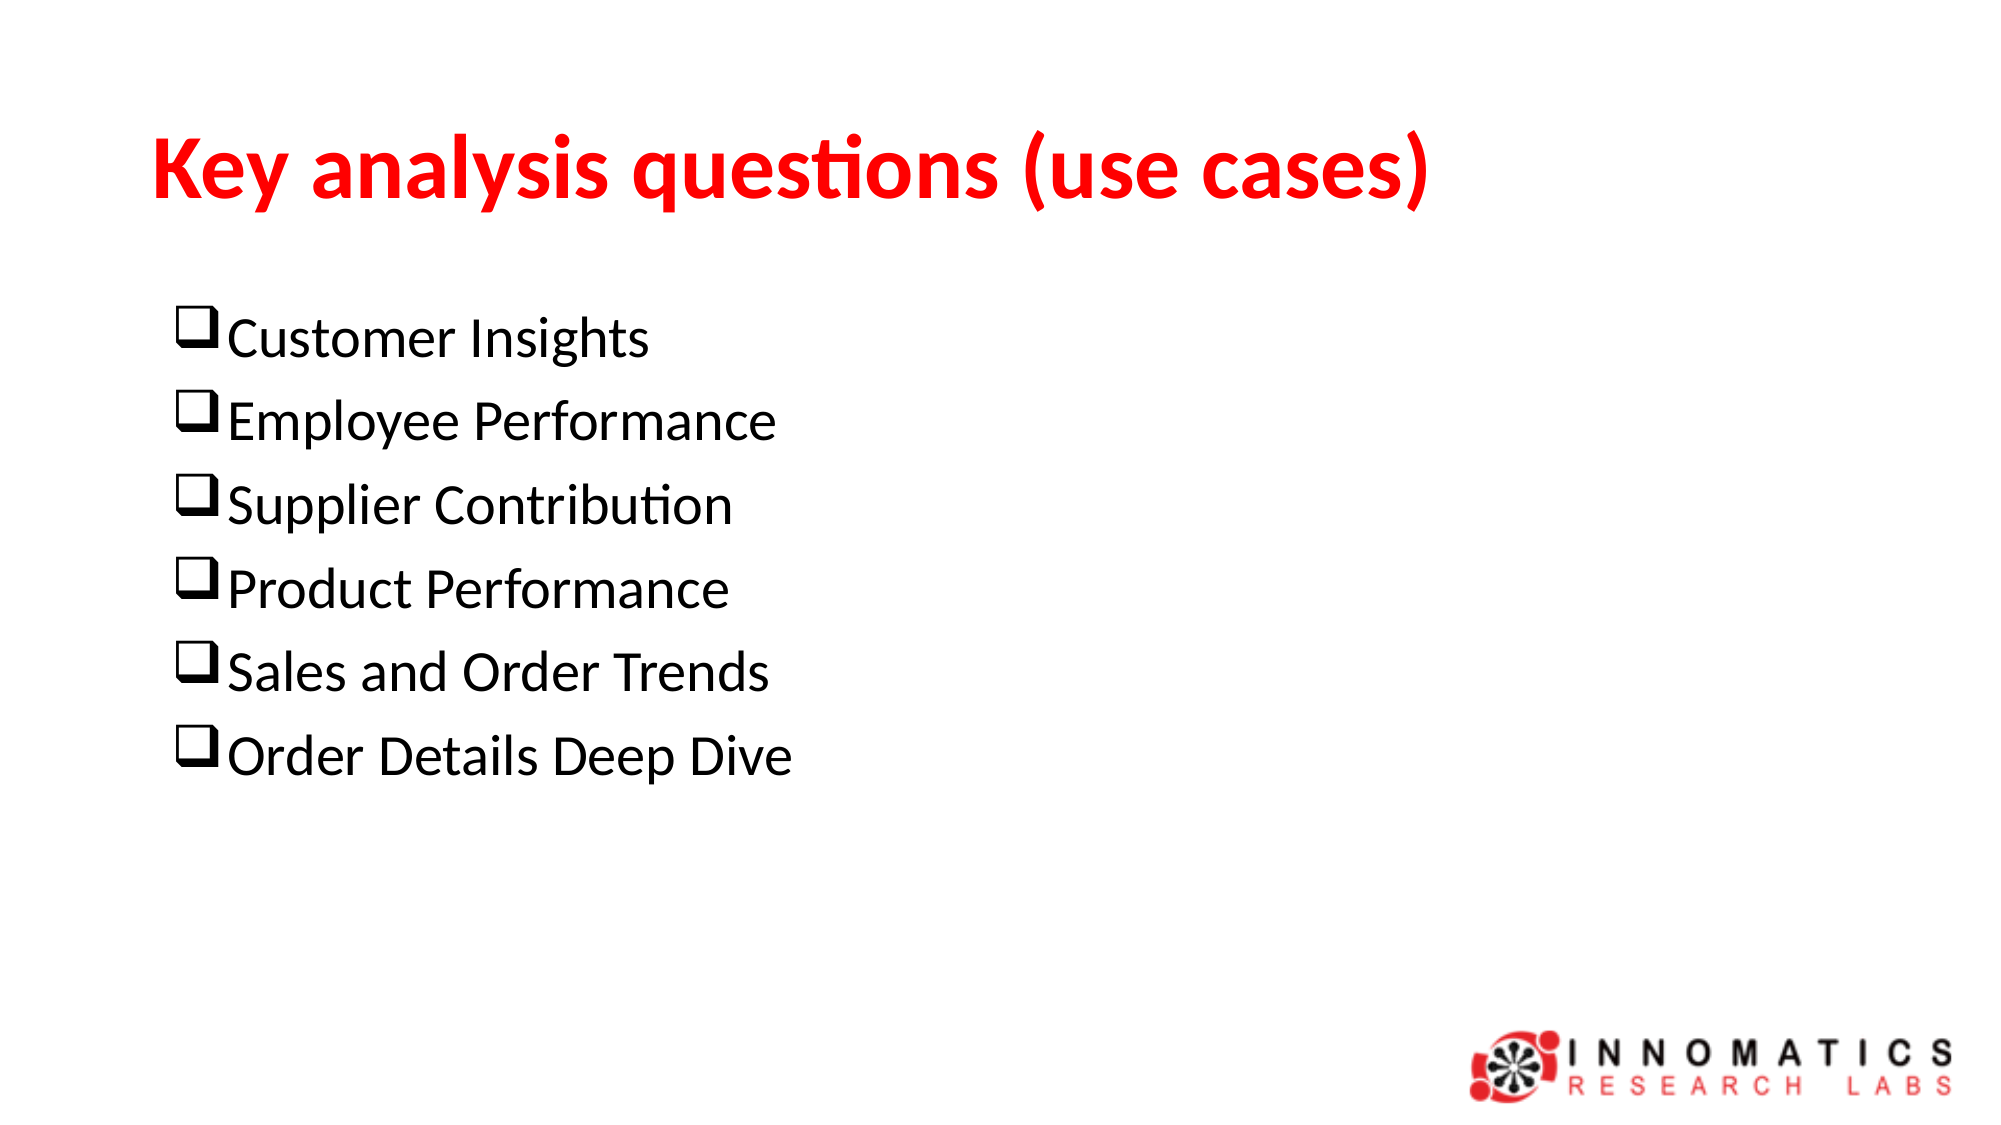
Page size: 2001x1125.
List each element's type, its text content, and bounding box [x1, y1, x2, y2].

list Customer Insights Employee Performance Supplier Contribution Product Performance Sales and Order Trends Order Details Deep Dive [137, 299, 1863, 1014]
title Key analysis questions (use cases) [137, 59, 1863, 278]
picture [1445, 1014, 1975, 1125]
